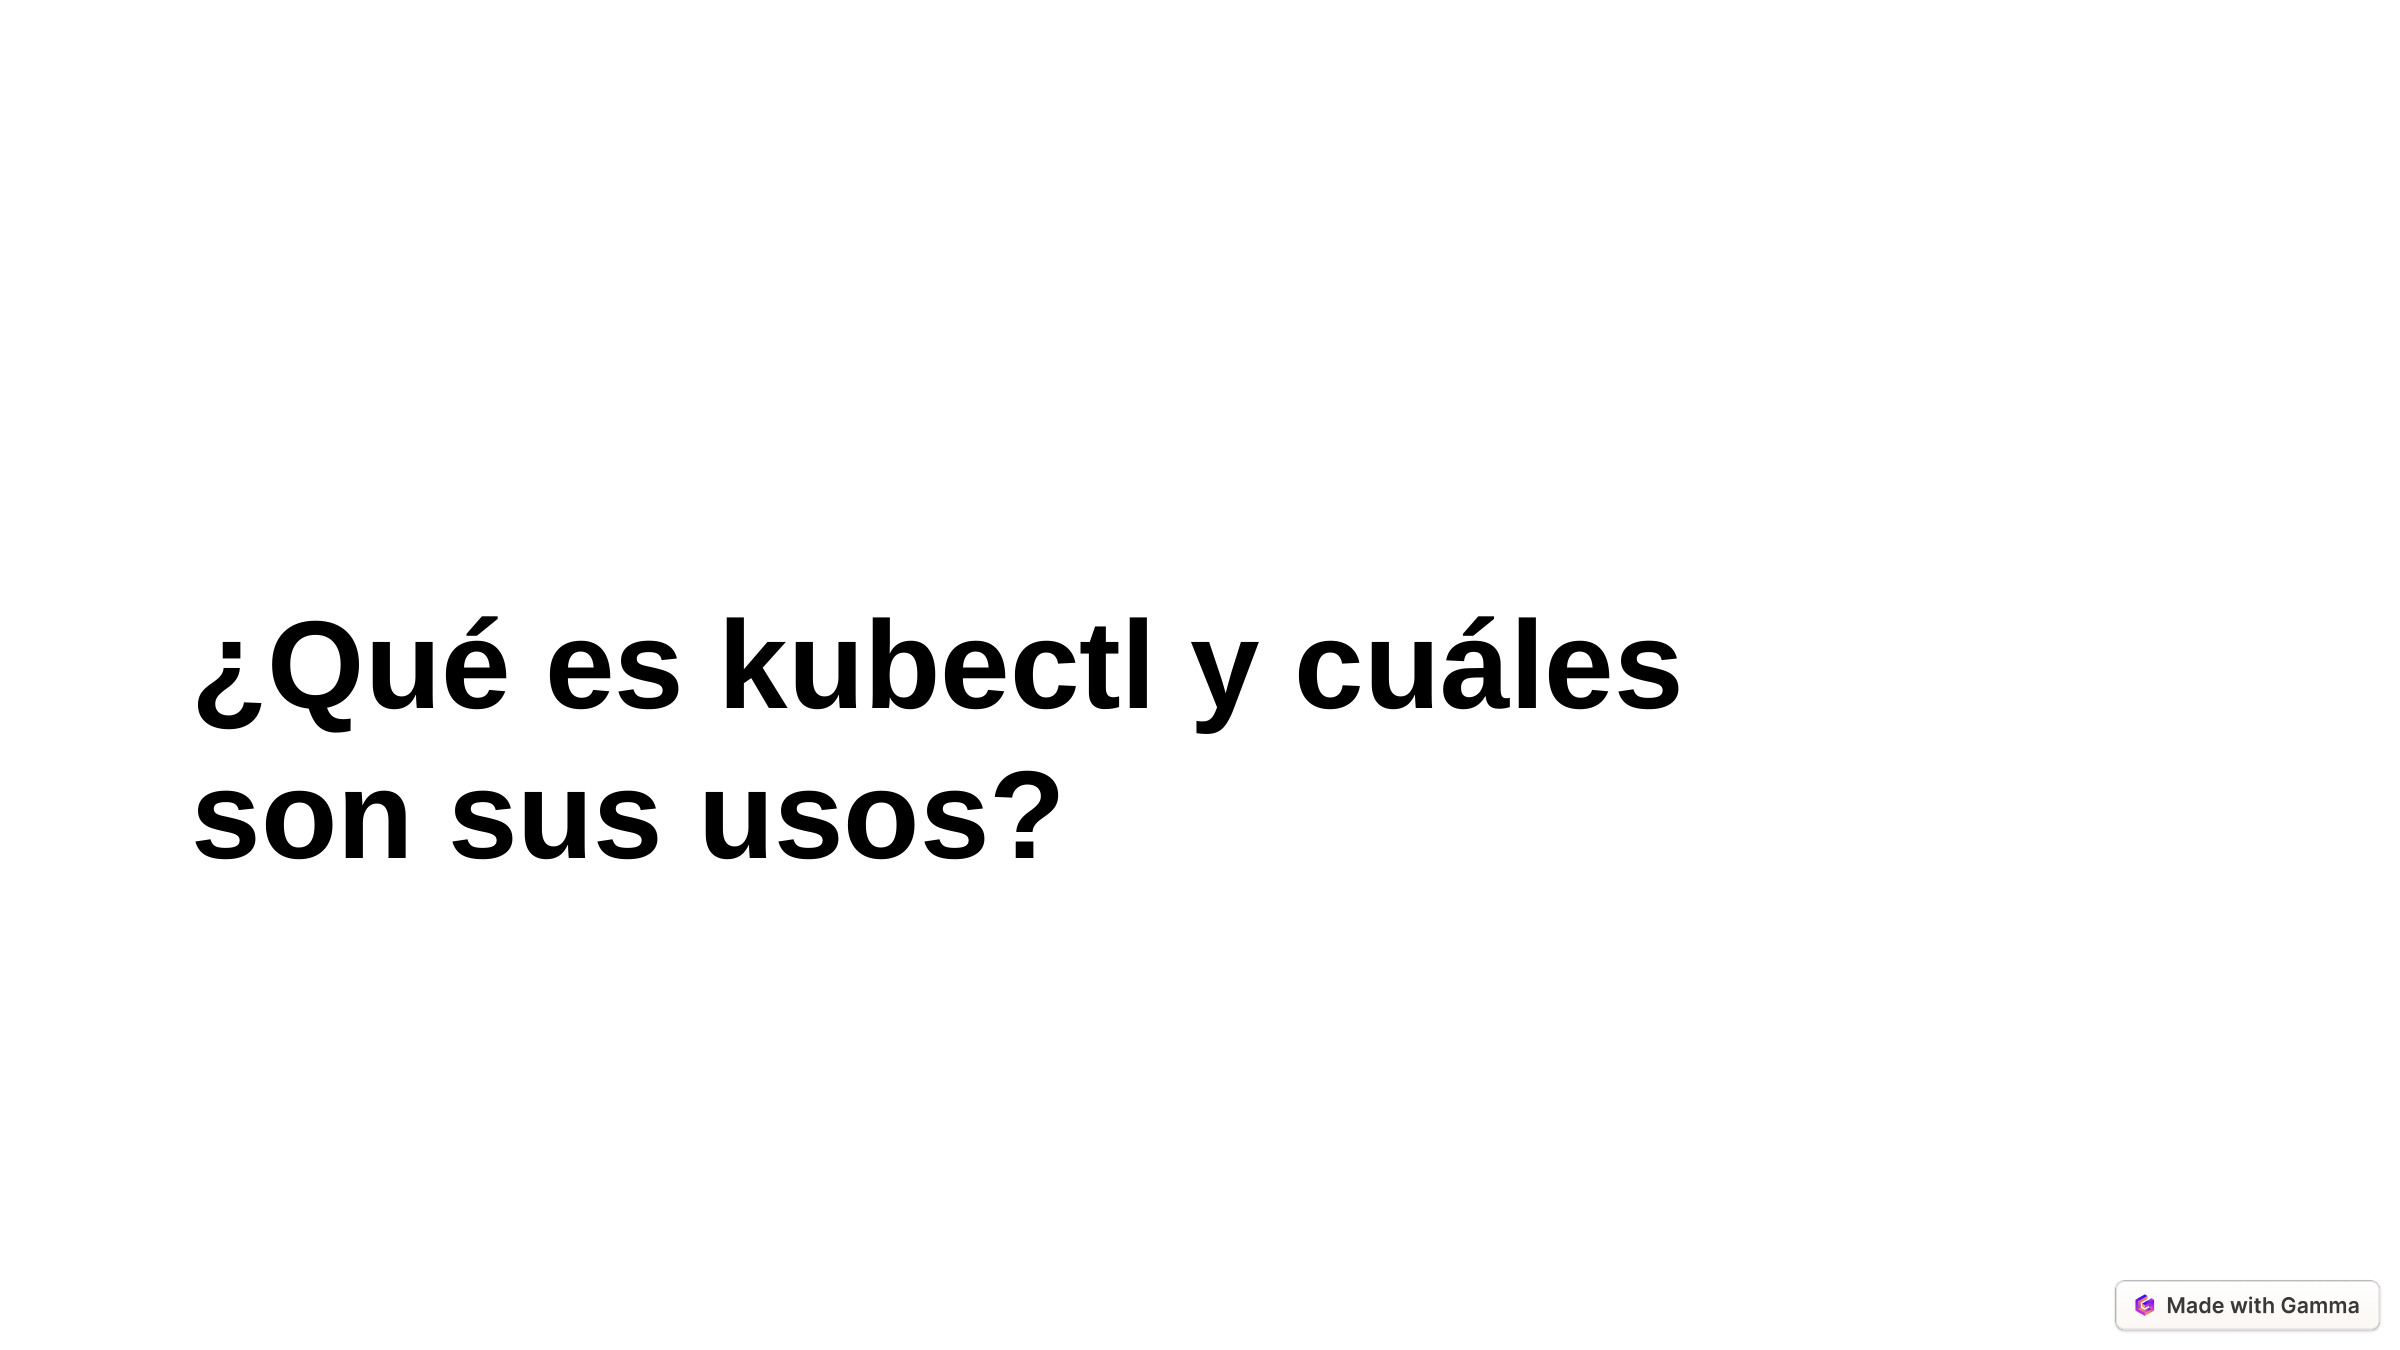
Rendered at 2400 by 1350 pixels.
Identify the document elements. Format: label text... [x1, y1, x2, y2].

text_box ¿Qué es kubectl y cuáles son sus usos? [176, 568, 1916, 899]
picture [2106, 1271, 2389, 1339]
